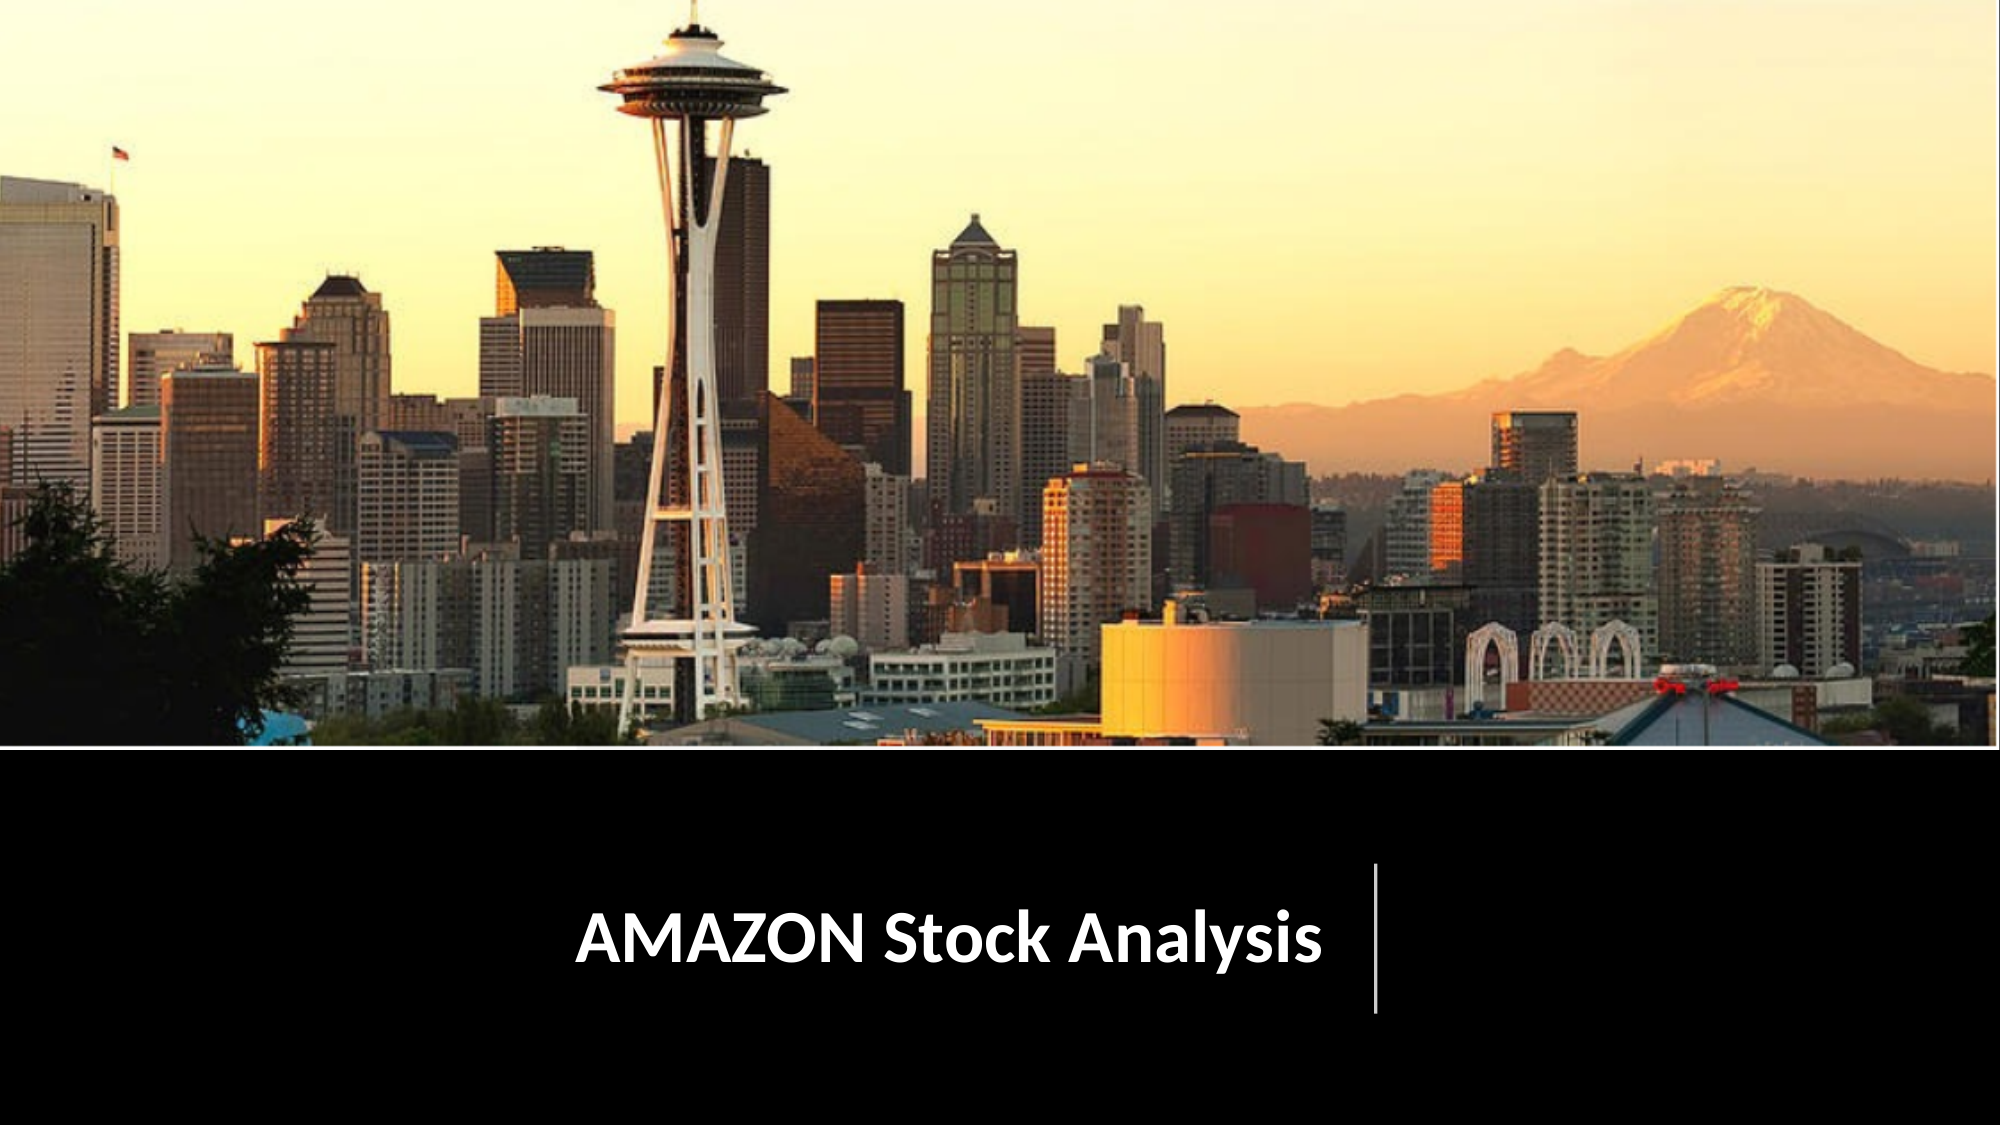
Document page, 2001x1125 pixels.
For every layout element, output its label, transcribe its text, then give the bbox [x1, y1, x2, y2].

picture [0, 0, 2000, 750]
text_box AMAZON Stock Analysis [560, 765, 1345, 1112]
